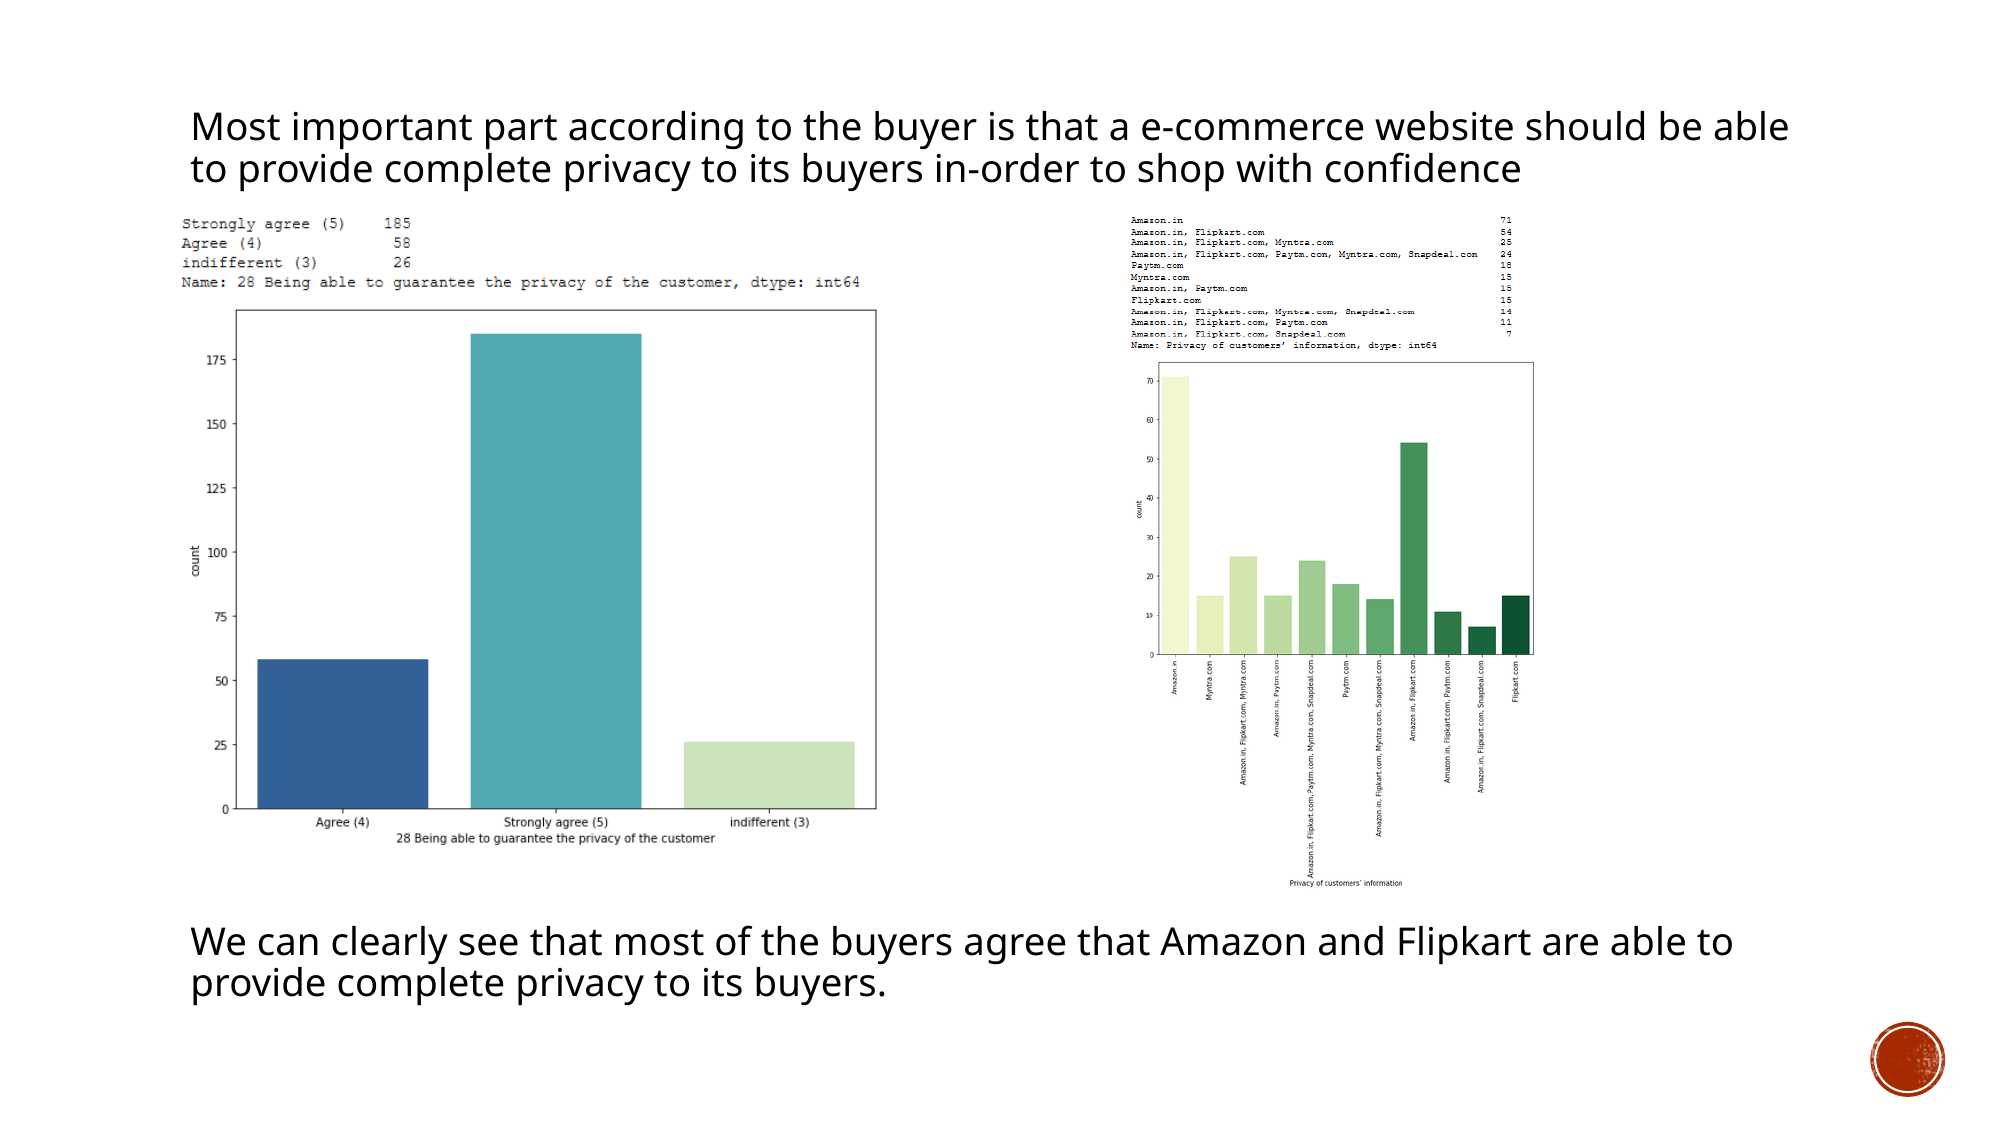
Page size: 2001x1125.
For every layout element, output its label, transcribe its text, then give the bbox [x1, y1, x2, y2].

picture [175, 210, 911, 861]
list Most important part according to the buyer is that a e-commerce website should be able to provide complete privacy to its buyers in-order to shop with confidence We can clearly see that most of the buyers agree that Amazon and Flipkart are able to provide complete privacy to its buyers. [175, 99, 1826, 1013]
picture [1126, 210, 1550, 894]
